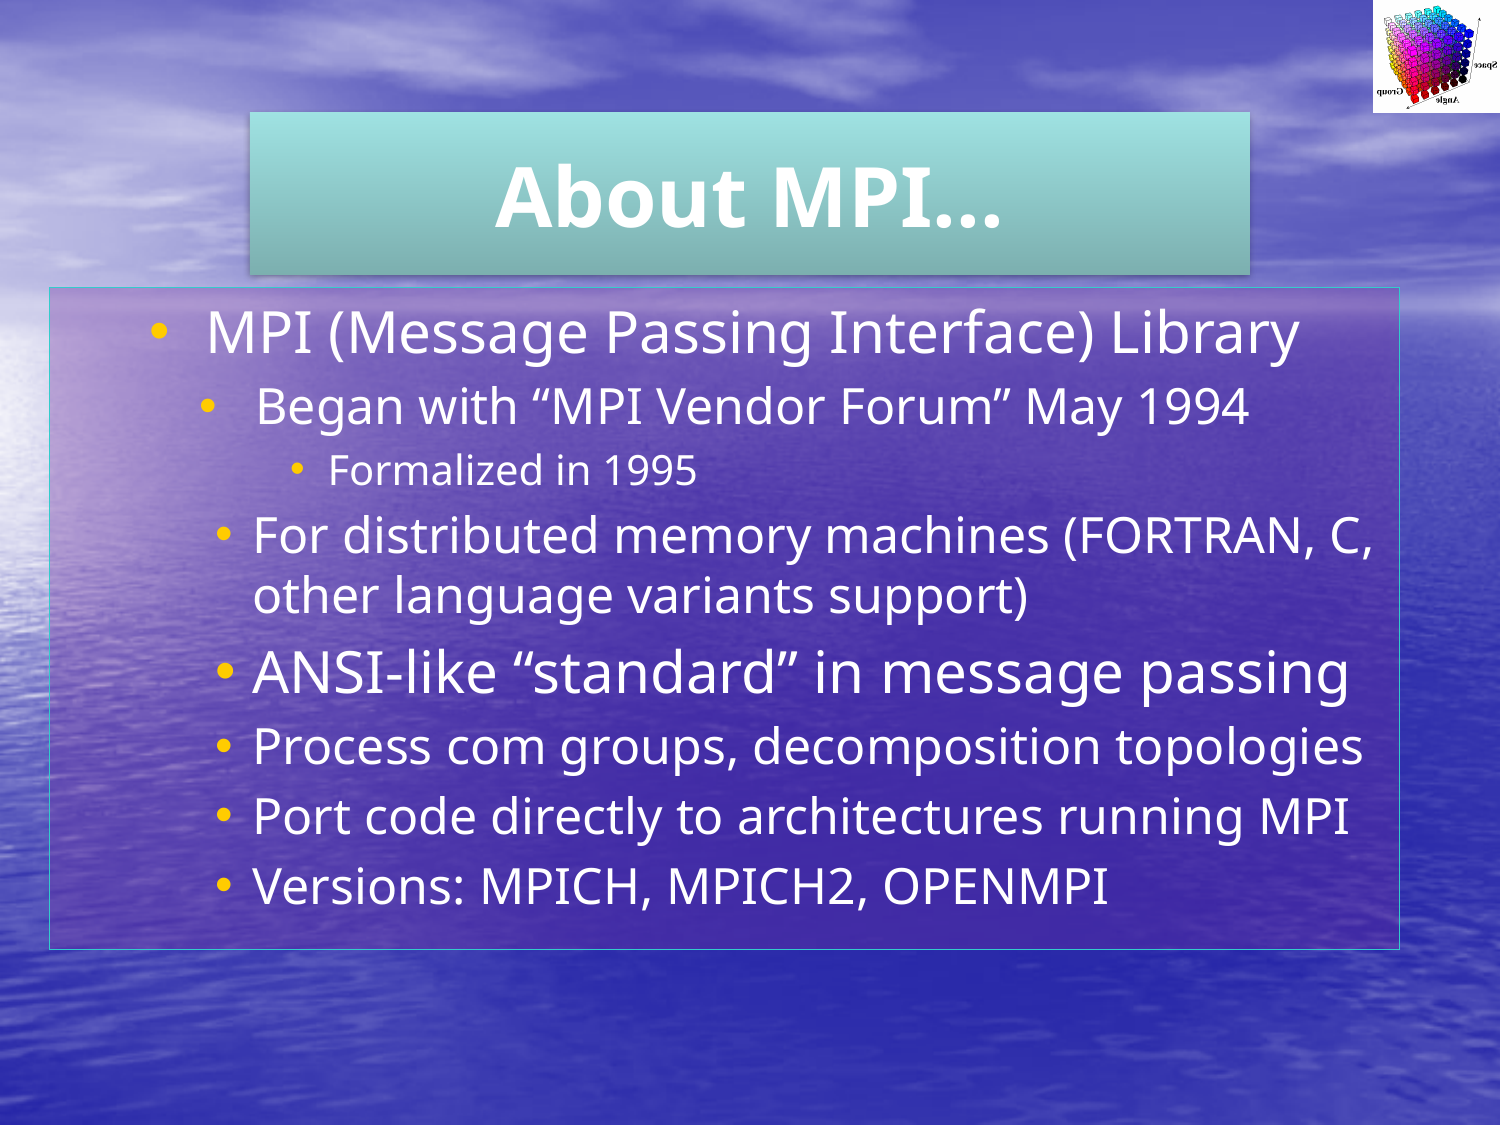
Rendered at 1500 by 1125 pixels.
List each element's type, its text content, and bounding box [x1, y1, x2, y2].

text_box MPI (Message Passing Interface) Library Began with “MPI Vendor Forum” May 1994 Formalized in 1995 For distributed memory machines (FORTRAN, C, other language variants support) ANSI-like “standard” in message passing Process com groups, decomposition topologies Port code directly to architectures running MPI Versions: MPICH, MPICH2, OPENMPI [49, 287, 1400, 950]
text_box About MPI... [249, 112, 1250, 275]
